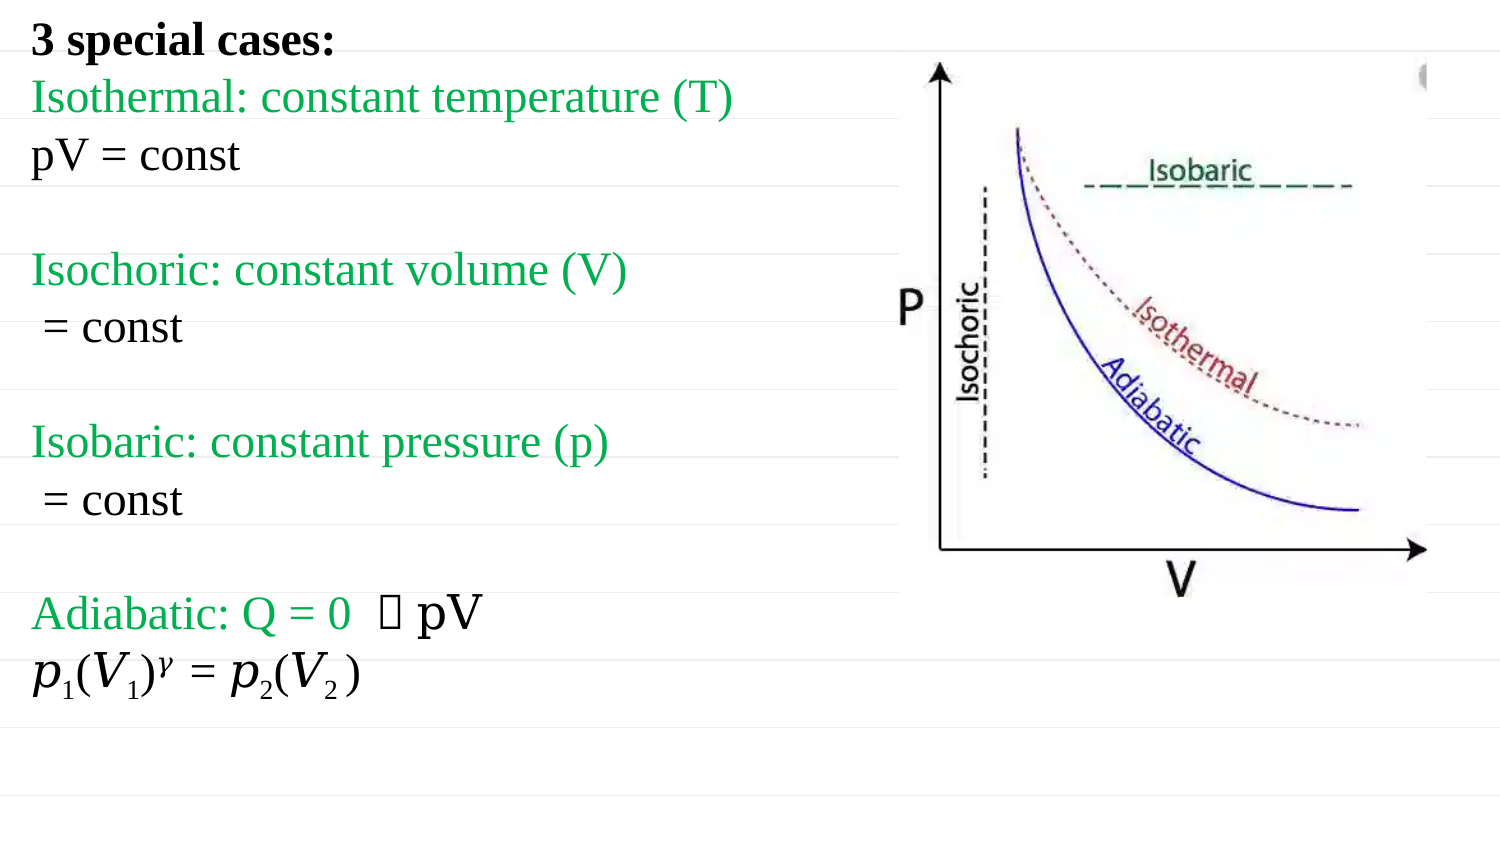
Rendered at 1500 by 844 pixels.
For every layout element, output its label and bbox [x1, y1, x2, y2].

picture [898, 52, 1427, 598]
